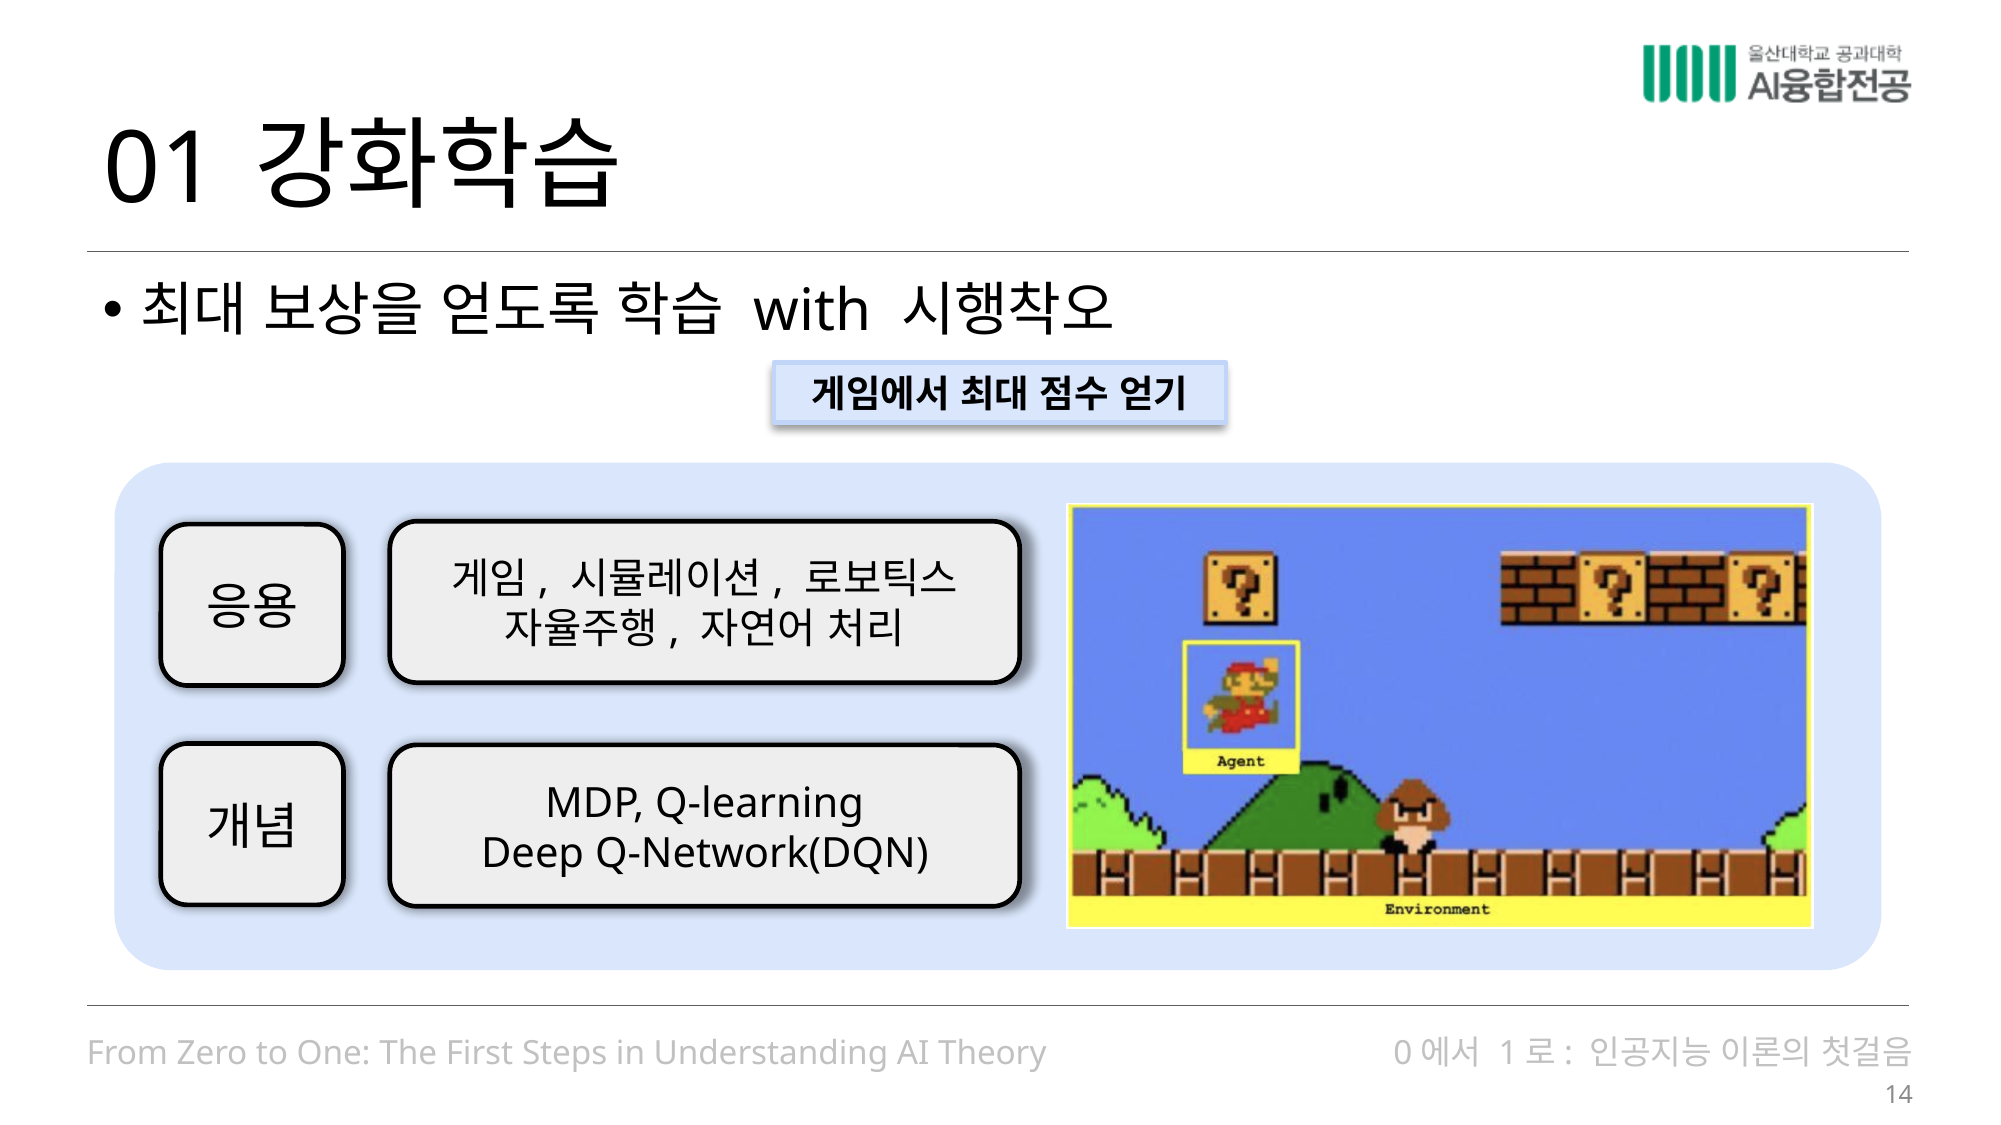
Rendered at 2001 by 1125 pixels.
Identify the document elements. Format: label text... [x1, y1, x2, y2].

slide_number 14 [1478, 1065, 1929, 1125]
text_box 응용 [159, 523, 345, 687]
picture [1066, 503, 1814, 929]
text_box 게임에서 최대 점수 얻기 [773, 362, 1227, 423]
list 최대 보상을 얻도록 학습 with 시행착오 [87, 272, 1910, 351]
list 01 [87, 105, 235, 236]
text_box 개념 [159, 742, 345, 906]
text_box 게임, 시뮬레이션, 로보틱스 자율주행, 자연어 처리 [388, 520, 1021, 684]
picture [1639, 39, 1913, 106]
text_box [113, 461, 1883, 972]
text_box MDP, Q-learning Deep Q-Network(DQN) [388, 743, 1021, 908]
title 강화학습 [239, 105, 1040, 231]
